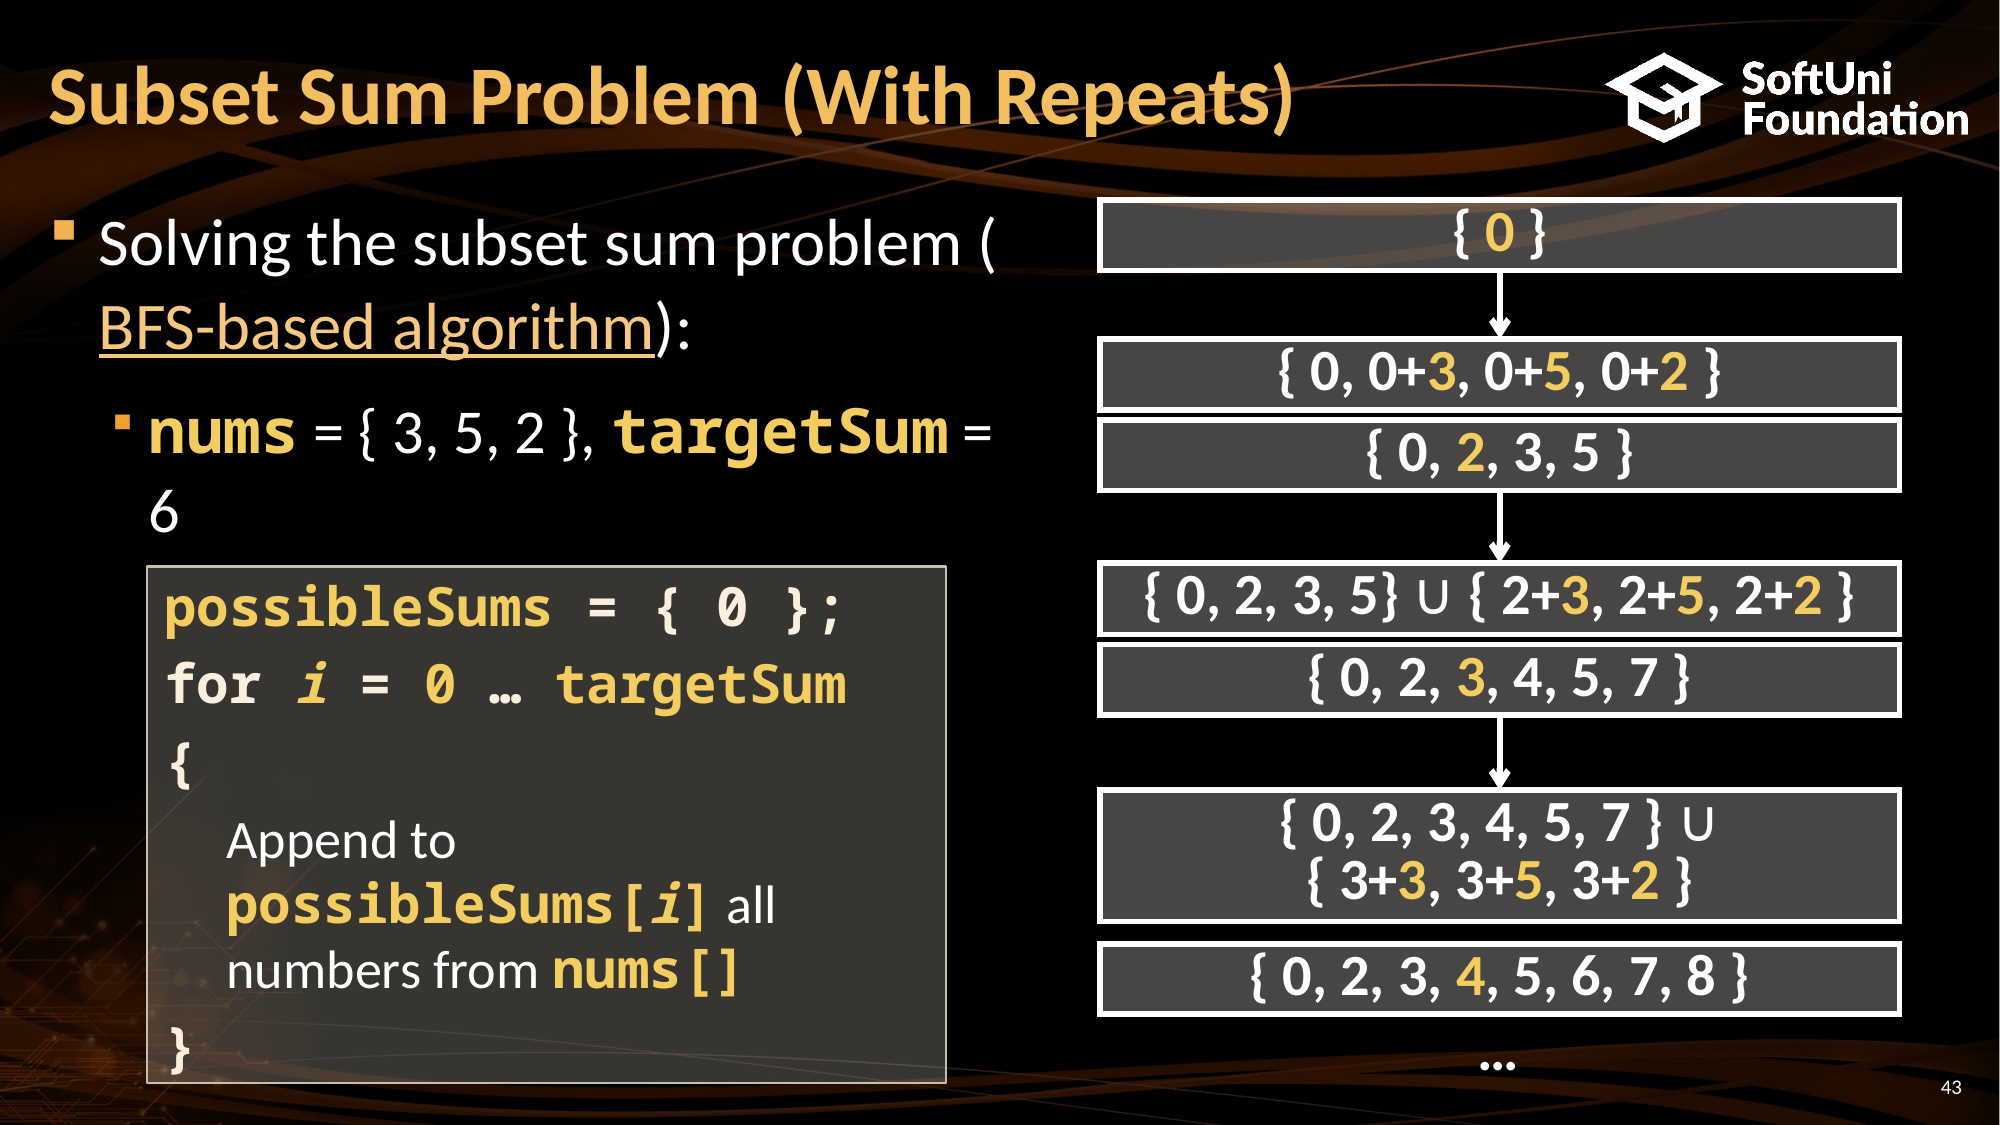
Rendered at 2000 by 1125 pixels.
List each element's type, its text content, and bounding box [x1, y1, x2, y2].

text_box … [1462, 1004, 1534, 1089]
table_header { 0, 2, 3, 4, 5, 7 } ∪ { 3+3, 3+5, 3+2 } [1103, 793, 1897, 919]
slide_number 43 [1897, 1070, 1968, 1103]
title Subset Sum Problem (With Repeats) [30, 6, 1602, 189]
table_header { 0, 2, 3, 4, 5, 7 } [1103, 647, 1897, 712]
table_header { 0, 2, 3, 4, 5, 6, 7, 8 } [1103, 947, 1897, 1011]
table_header { 0, 0+3, 0+5, 0+2 } [1103, 342, 1897, 407]
table_header { 0, 2, 3, 5} ∪ { 2+3, 2+5, 2+2 } [1103, 566, 1897, 632]
table_header { 0, 2, 3, 5 } [1103, 423, 1897, 488]
table_header { 0 } [1103, 203, 1897, 268]
list Solving the subset sum problem (BFS-based algorithm): nums = { 3, 5, 2 }, targetSum = 6 [31, 189, 1025, 1103]
text_box possibleSums = { 0 }; for i = 0 … targetSum { Append to possibleSums[i] all numbers from nums[] } [146, 566, 947, 1084]
picture [0, 0, 2000, 1125]
